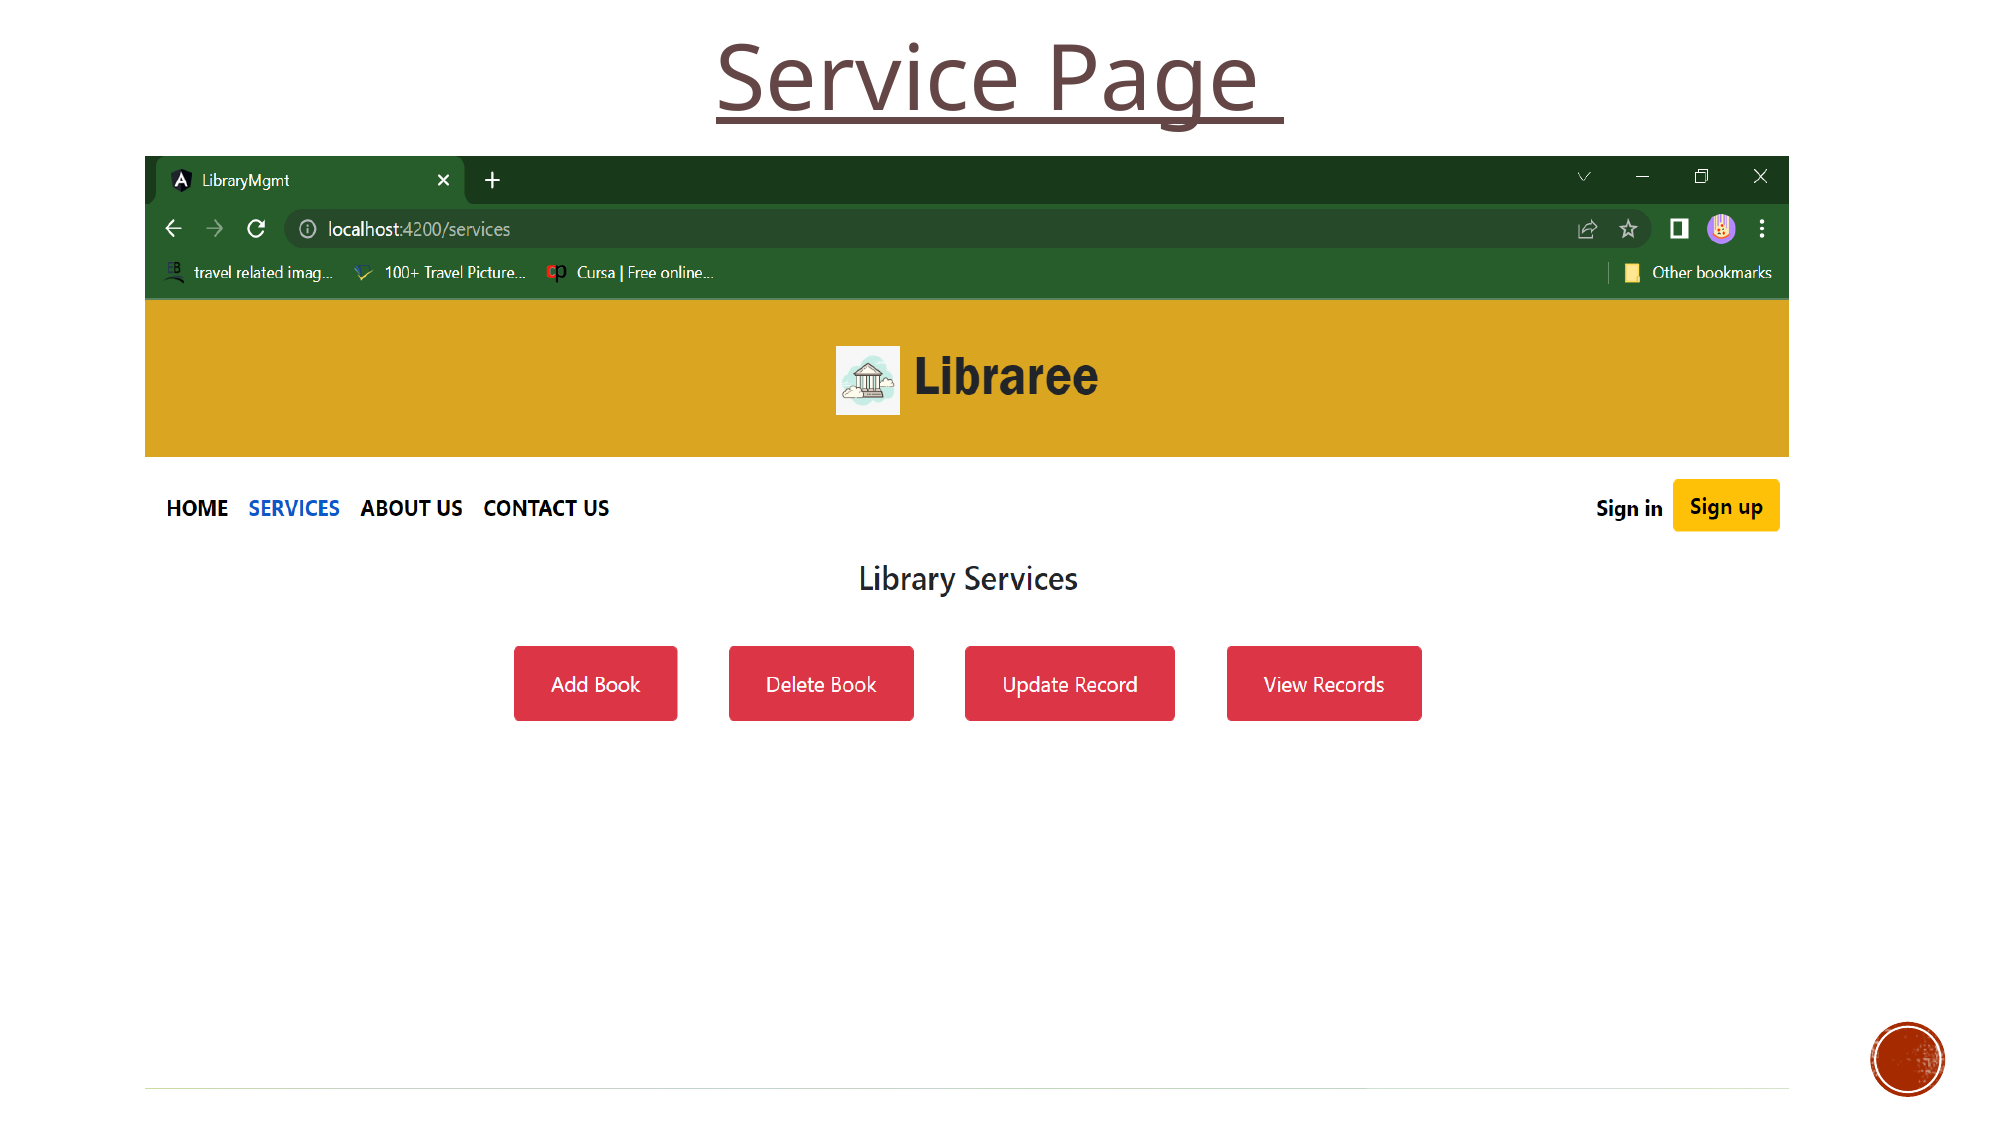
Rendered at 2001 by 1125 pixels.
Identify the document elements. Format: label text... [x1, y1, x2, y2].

text_box Service Page [700, 11, 1300, 137]
picture [146, 157, 1787, 1085]
